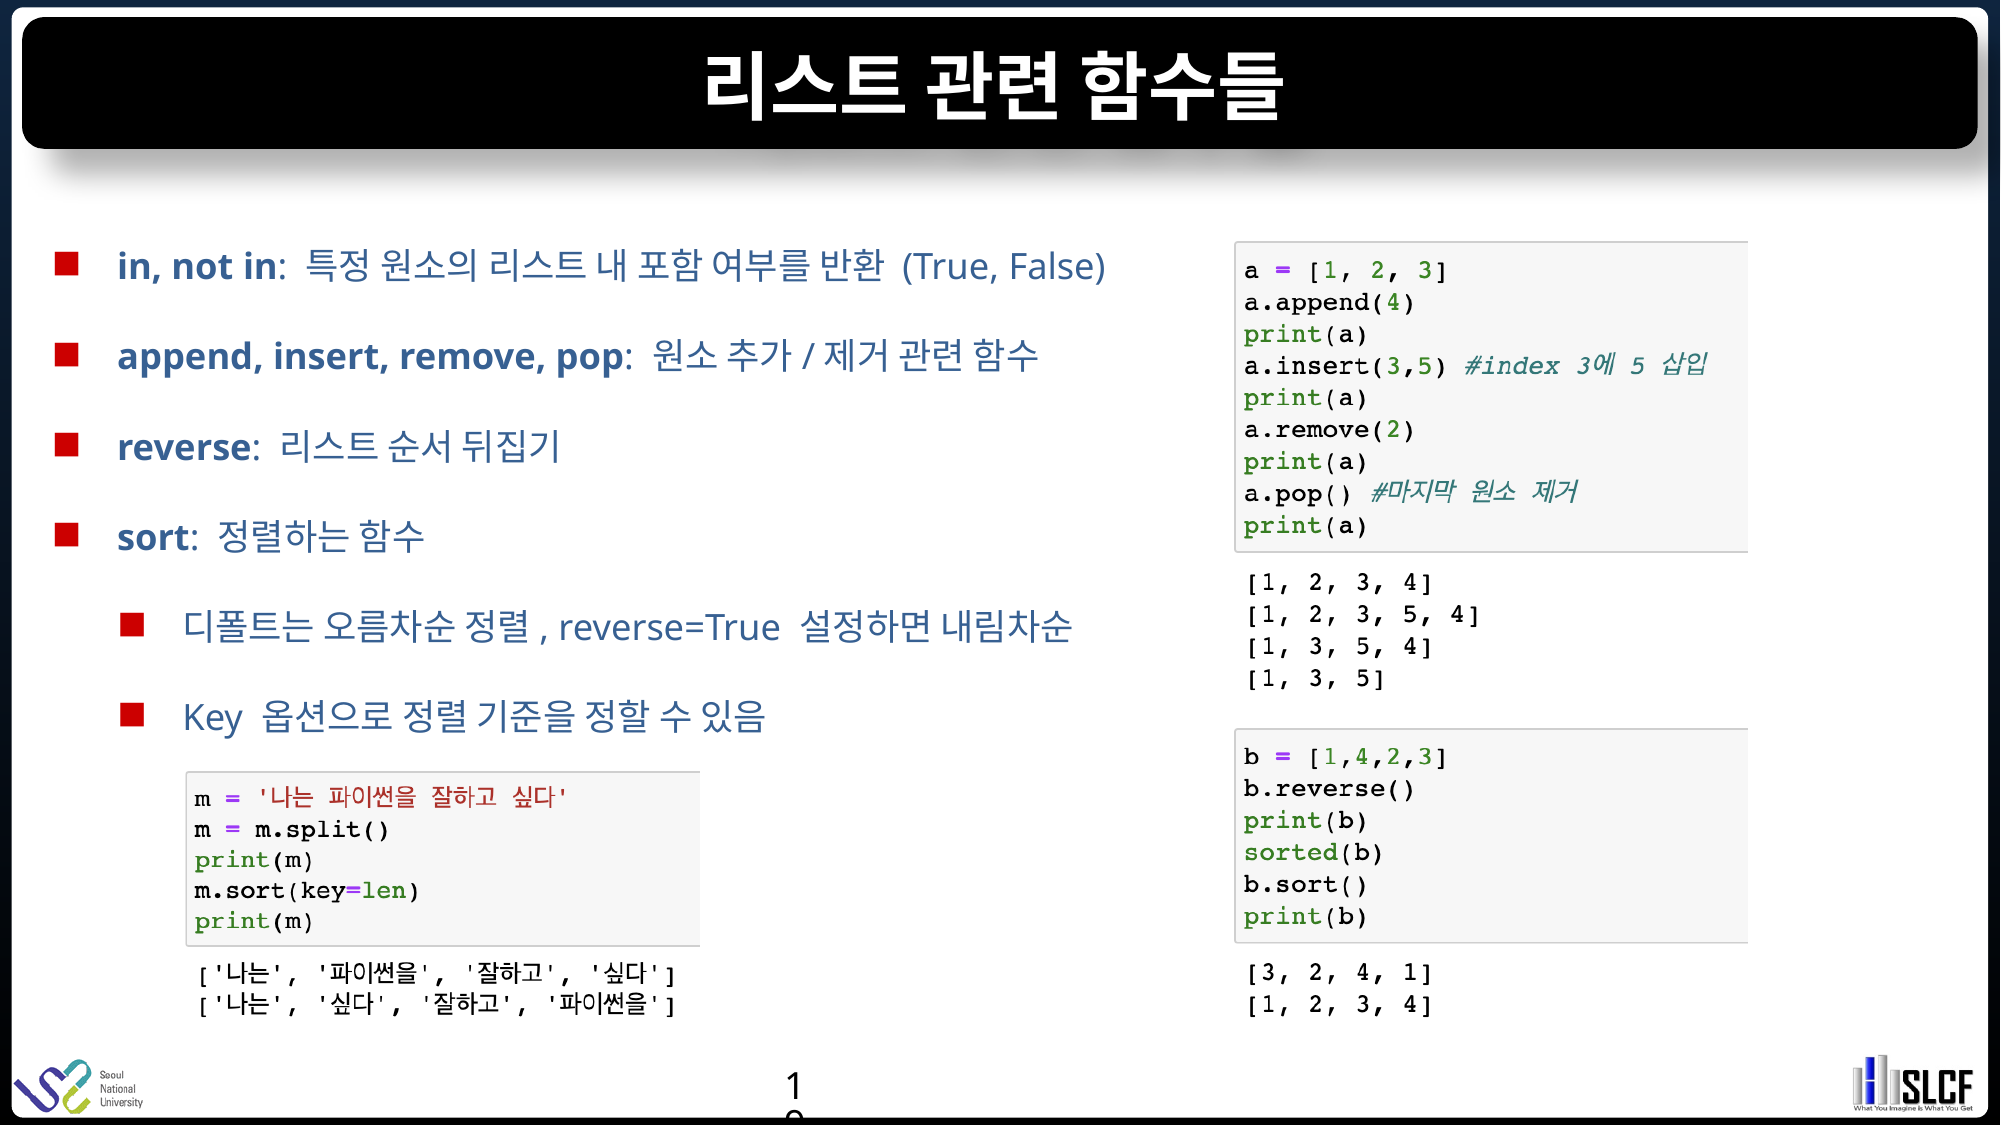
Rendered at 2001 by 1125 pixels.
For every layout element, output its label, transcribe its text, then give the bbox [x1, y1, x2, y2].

picture [177, 759, 700, 1034]
slide_number 19 [783, 1064, 822, 1112]
picture [1225, 225, 1748, 1033]
picture [1852, 1054, 1975, 1112]
picture [12, 1058, 143, 1114]
list in, not in: 특정 원소의 리스트 내 포함 여부를 반환 (True, False) append, insert, remove, pop: 원소 추가/제거 관련 함수 reverse: 리스트 순서 뒤집기 sort: 정렬하는 함수 디폴트는 오름차순 정렬, reverse=True 설정하면 내림차순 Key 옵션으로 정렬 기준을 정할 수 있음 [51, 221, 1961, 746]
title 리스트 관련 함수들 [39, 19, 1949, 150]
